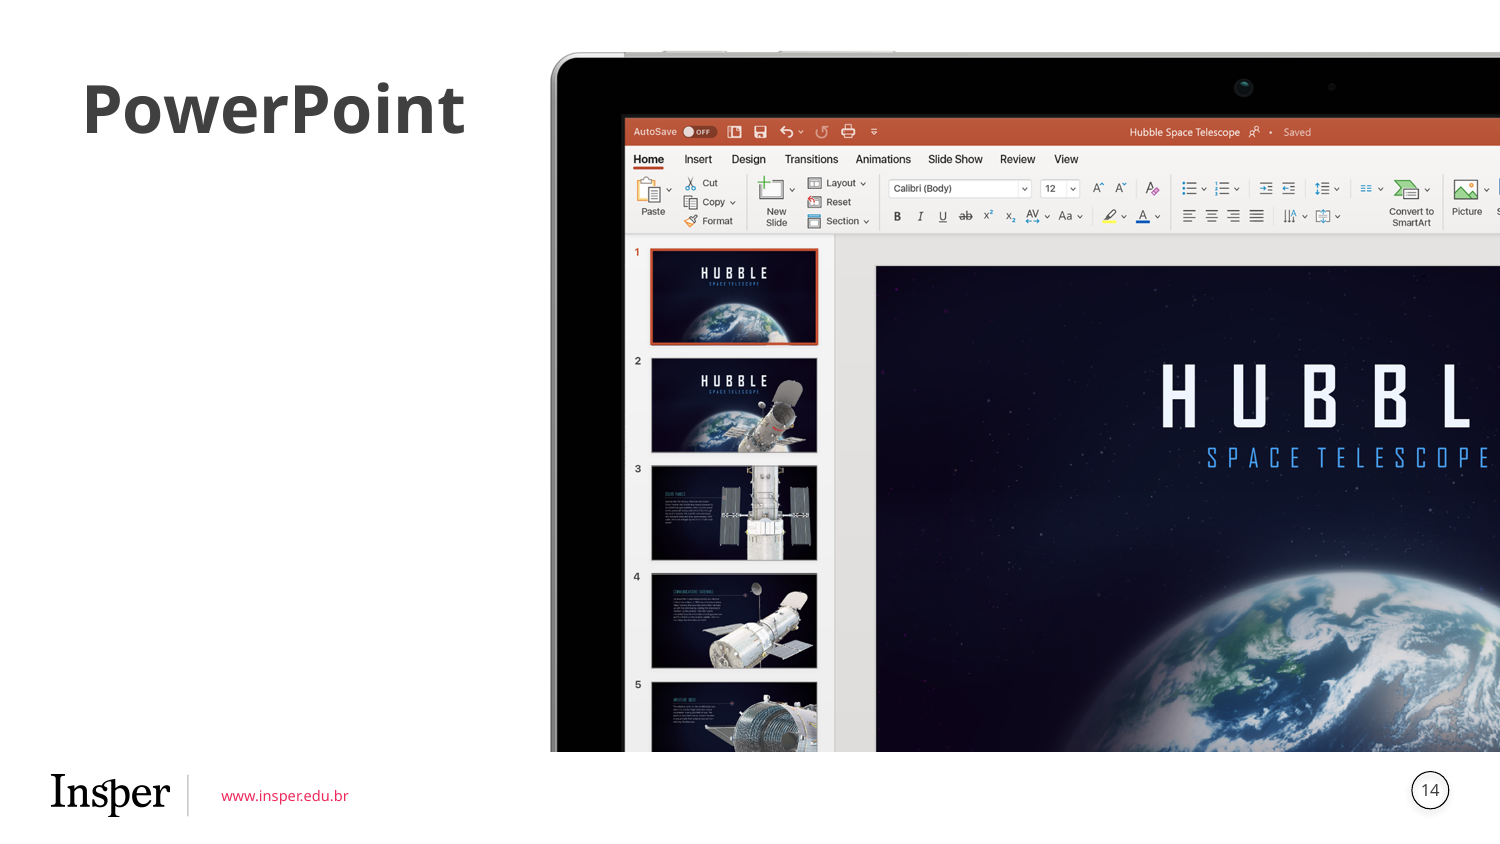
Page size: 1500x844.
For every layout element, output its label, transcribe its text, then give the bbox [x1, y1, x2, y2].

text_box PowerPoint [66, 51, 544, 189]
picture [549, 0, 1500, 752]
picture [51, 774, 170, 817]
